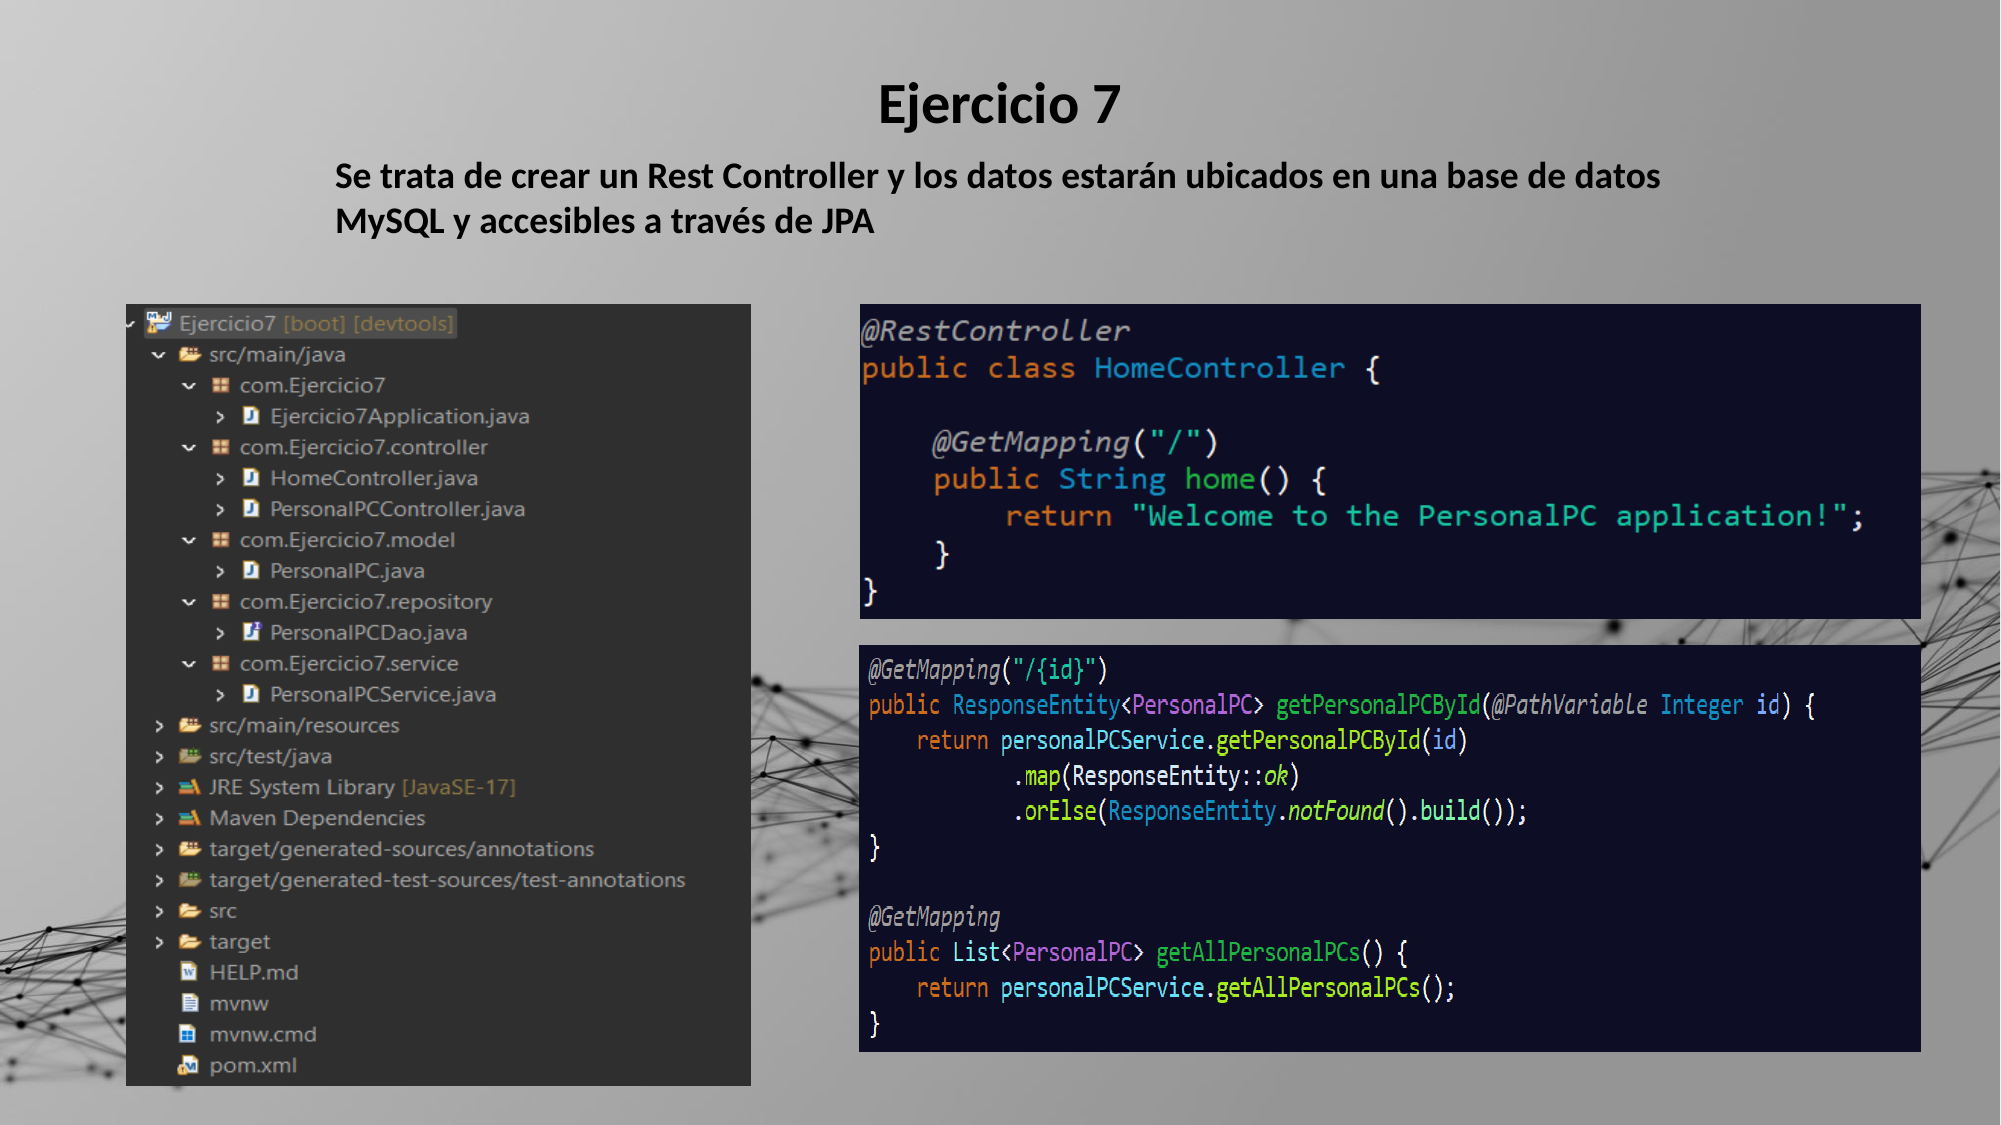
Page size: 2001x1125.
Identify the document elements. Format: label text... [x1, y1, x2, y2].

text_box Se trata de crear un Rest Controller y los datos estarán ubicados en una base de datos MySQL y accesibles a través de JPA [320, 143, 1718, 249]
text_box Ejercicio 7 [594, 57, 1406, 143]
picture [0, 0, 2001, 1125]
